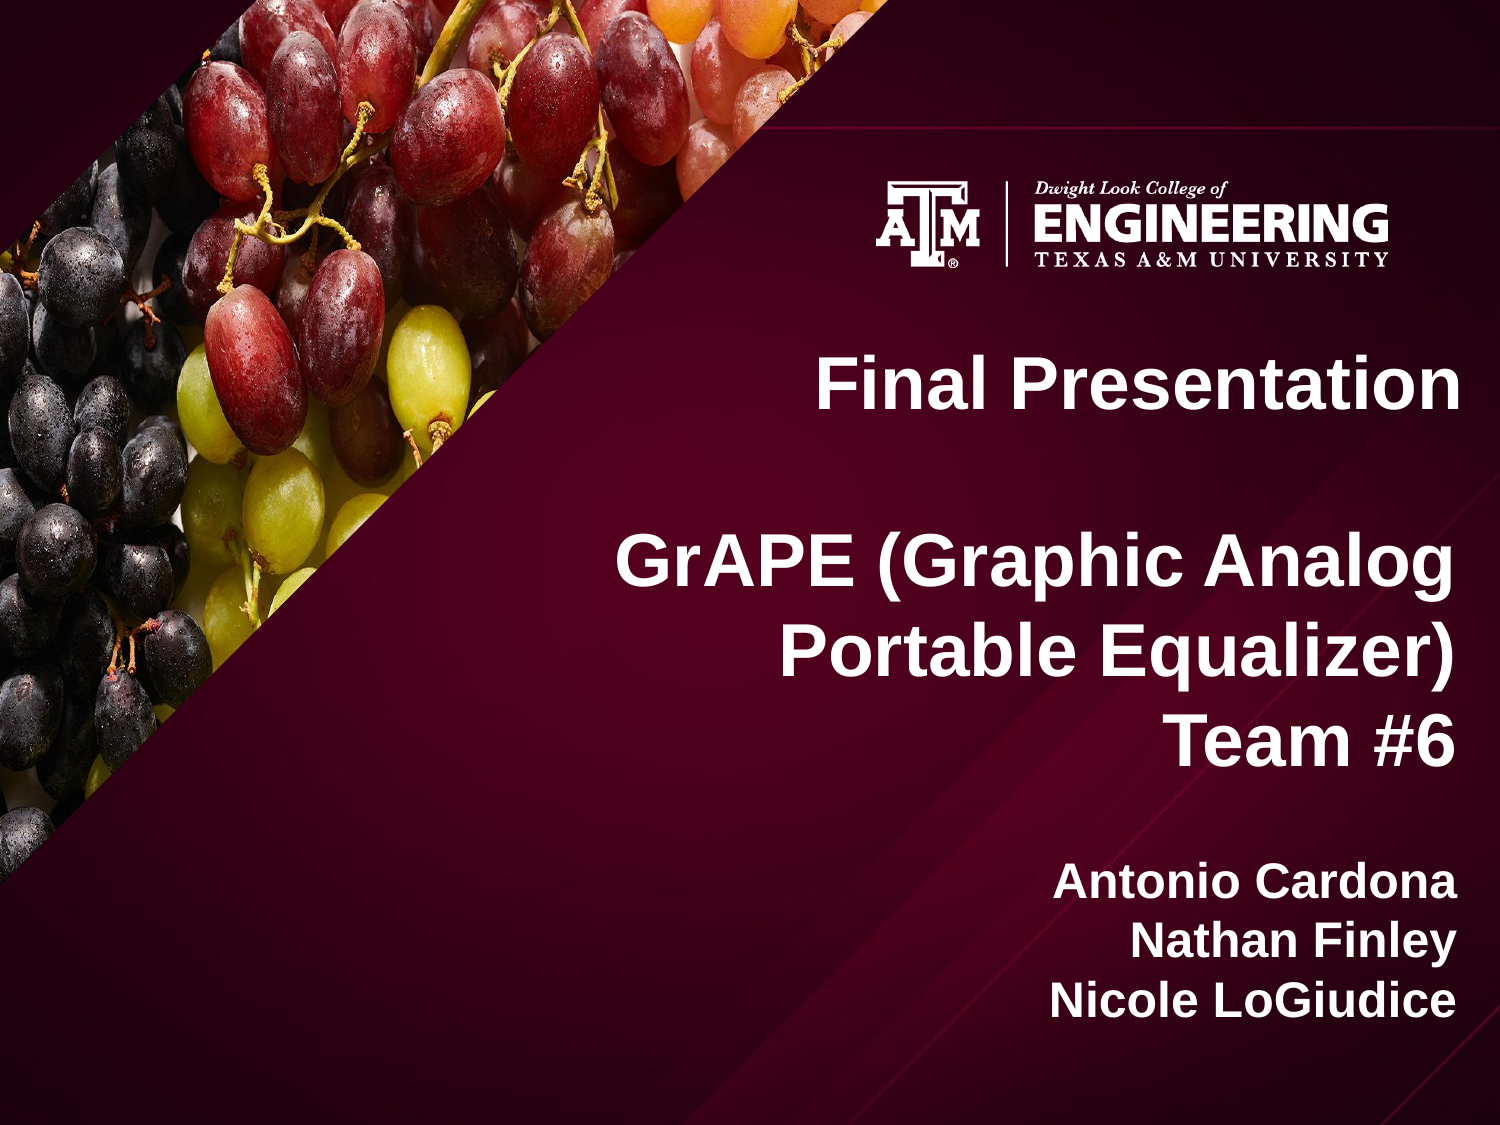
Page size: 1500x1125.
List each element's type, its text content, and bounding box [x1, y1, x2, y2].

text_box Final Presentation [893, 319, 1500, 440]
title Antonio Cardona Nathan Finley Nicole LoGiudice [567, 797, 1473, 1038]
text_box GrAPE (Graphic Analog Portable Equalizer) Team #6 [893, 496, 1473, 797]
picture [0, 0, 1500, 1125]
